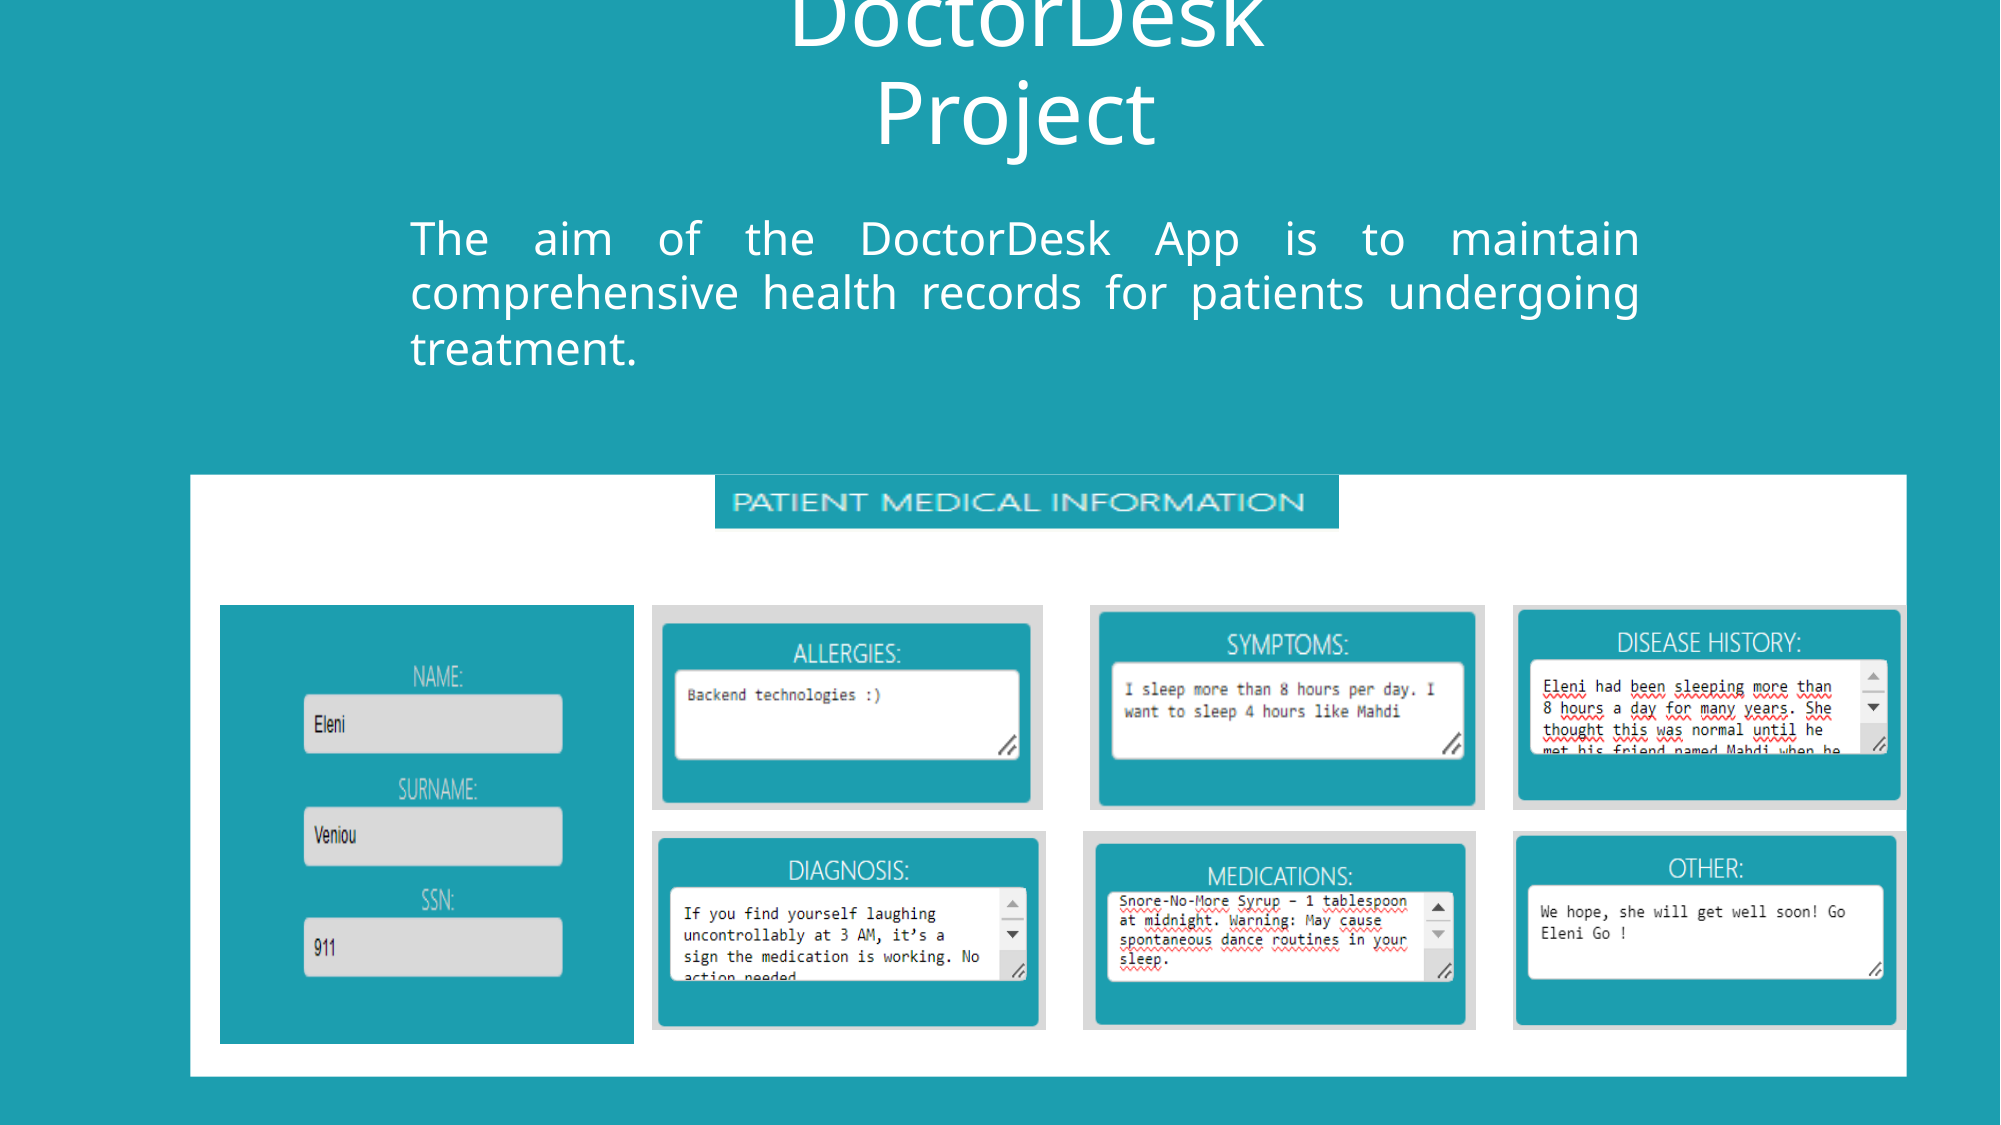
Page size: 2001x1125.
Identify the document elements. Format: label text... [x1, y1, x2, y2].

picture [652, 605, 1043, 810]
title DoctorDesk Project [611, 0, 1442, 172]
picture [652, 831, 1046, 1030]
picture [1513, 605, 1907, 810]
picture [1083, 831, 1476, 1030]
subtitle [190, 474, 1907, 1077]
text_box The aim of the DoctorDesk App is to maintain comprehensive health records for patients undergoing treatment. [394, 201, 1657, 382]
picture [1513, 831, 1907, 1030]
picture [220, 605, 634, 1044]
picture [715, 475, 1339, 532]
picture [1090, 605, 1485, 810]
